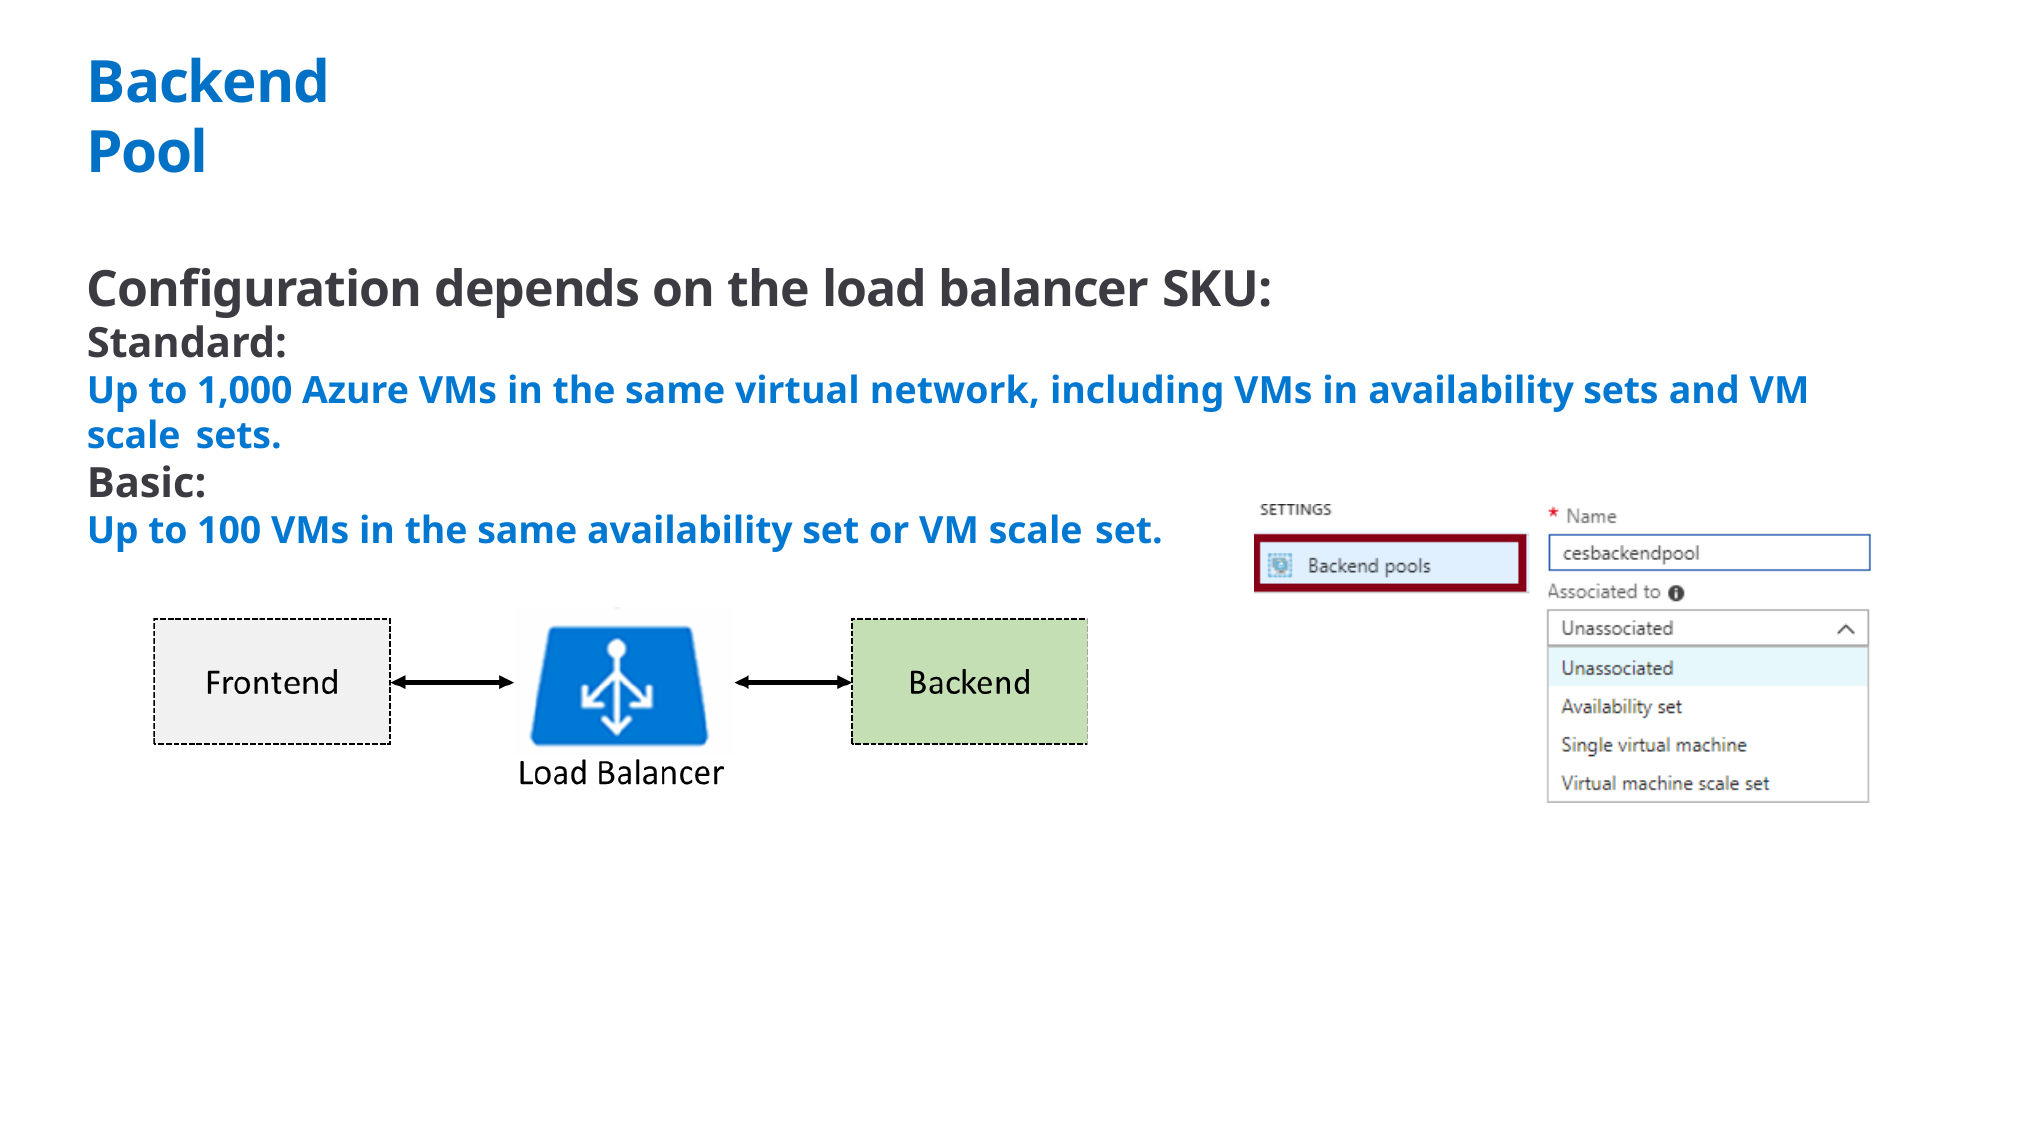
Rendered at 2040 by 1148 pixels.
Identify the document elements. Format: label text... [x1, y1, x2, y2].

title Backend Pool [84, 42, 434, 237]
text_box [1254, 504, 1871, 803]
text_box [153, 607, 1088, 816]
text_box Configuration depends on the load balancer SKU: Standard: Up to 1,000 Azure VMs in the same virtual network, including VMs in availability sets and VM scale sets. Basic: Up to 100 VMs in the same availability set or VM scale set. [84, 253, 1849, 552]
